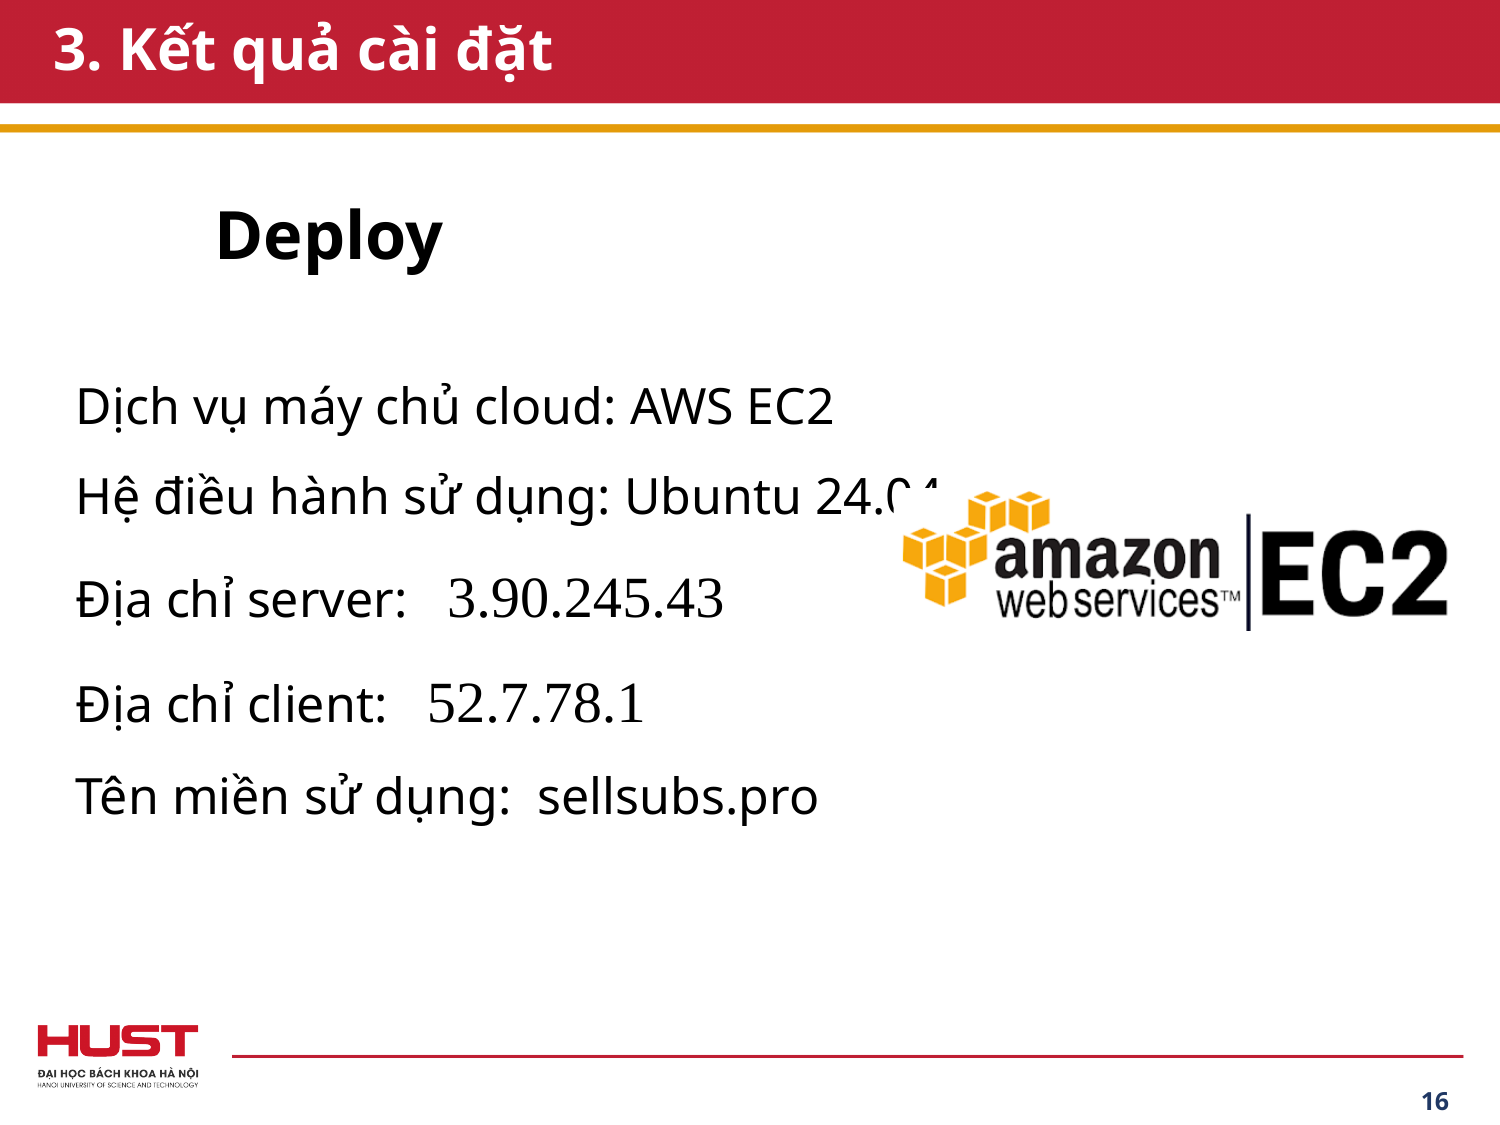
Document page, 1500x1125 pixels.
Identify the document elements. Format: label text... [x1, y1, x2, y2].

text_box Dịch vụ máy chủ cloud: AWS EC2 Hệ điều hành sử dụng: Ubuntu 24.04 Địa chỉ server: 3.90.245.43 Địa chỉ client: 52.7.78.1 Tên miền sử dụng: sellsubs.pro [60, 336, 1012, 832]
slide_number 16 [1126, 1078, 1464, 1125]
text_box Deploy [0, 178, 750, 272]
title 3. Kết quả cài đặt [38, 12, 1462, 87]
picture [0, 0, 1500, 1125]
